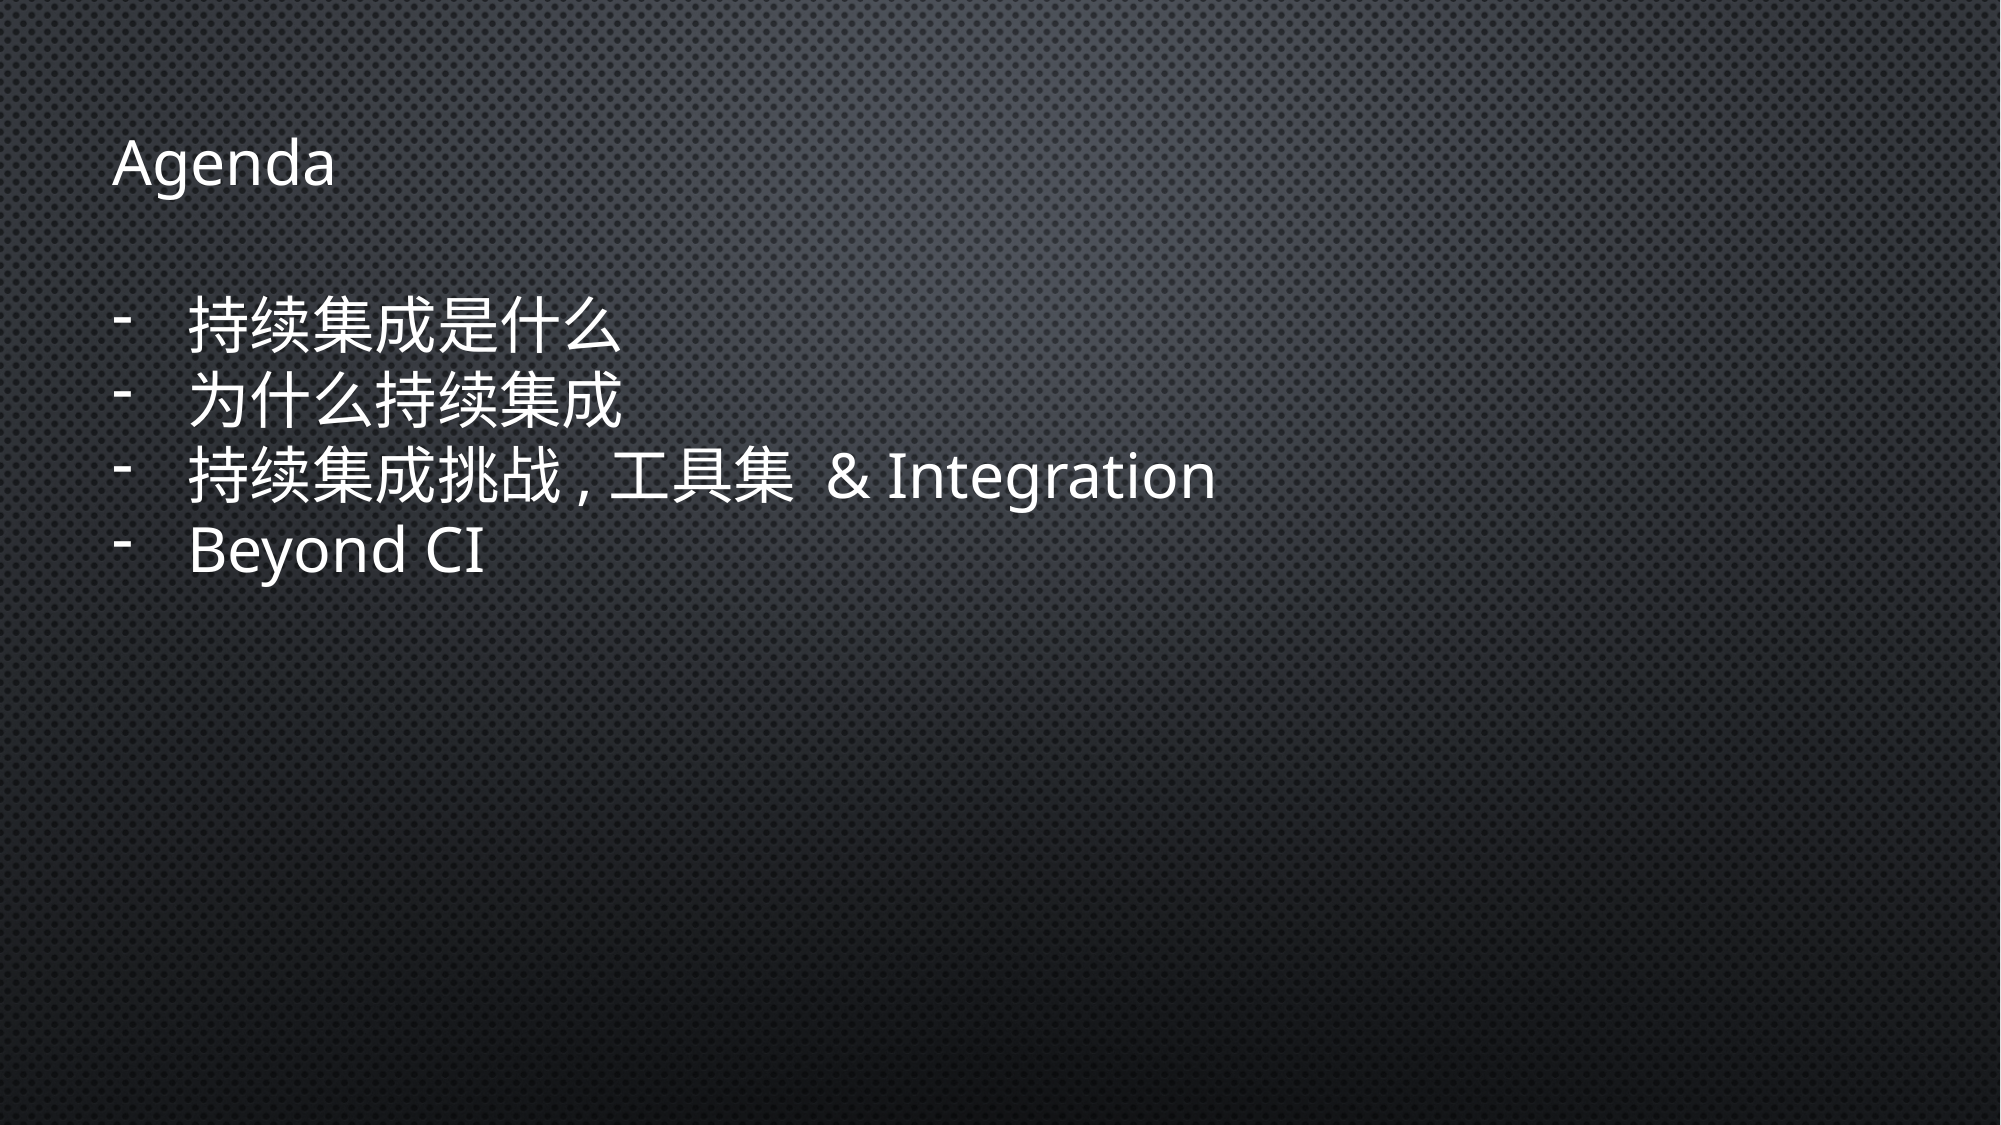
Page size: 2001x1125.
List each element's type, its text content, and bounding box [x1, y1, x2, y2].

text_box Agenda [97, 115, 821, 206]
text_box 持续集成是什么 为什么持续集成 持续集成挑战,工具集 & Integration Beyond CI [97, 278, 1608, 593]
